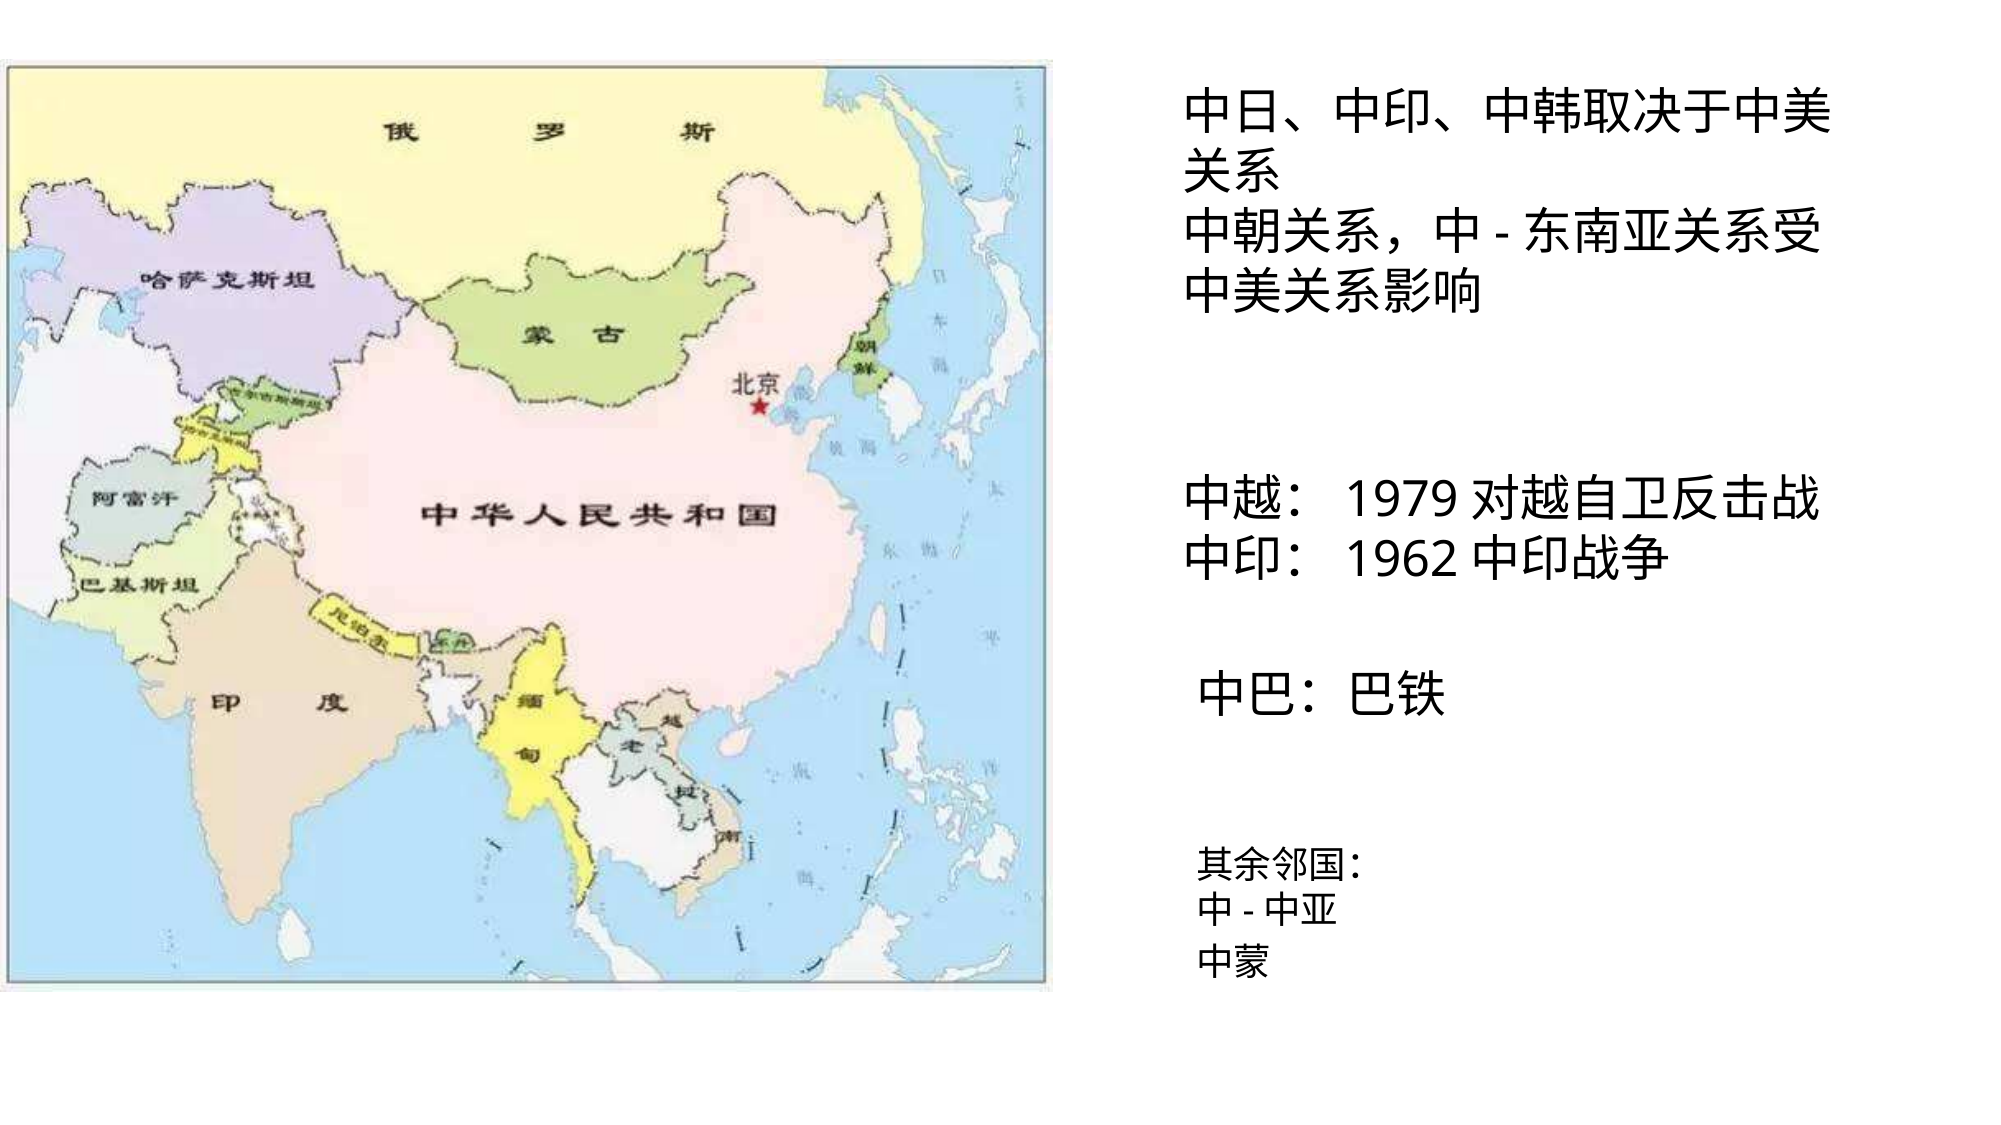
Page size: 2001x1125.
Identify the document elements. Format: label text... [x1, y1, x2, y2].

text_box 中巴：巴铁 [1181, 655, 1917, 730]
text_box 其余邻国： 中-中亚 [1181, 833, 1602, 938]
text_box 中越：1979对越自卫反击战 中印：1962中印战争 [1167, 458, 2000, 654]
text_box 中蒙 [1181, 930, 1508, 991]
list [0, 59, 1053, 992]
text_box 中日、中印、中韩取决于中美关系 中朝关系，中-东南亚关系受中美关系影响 [1167, 72, 1873, 373]
